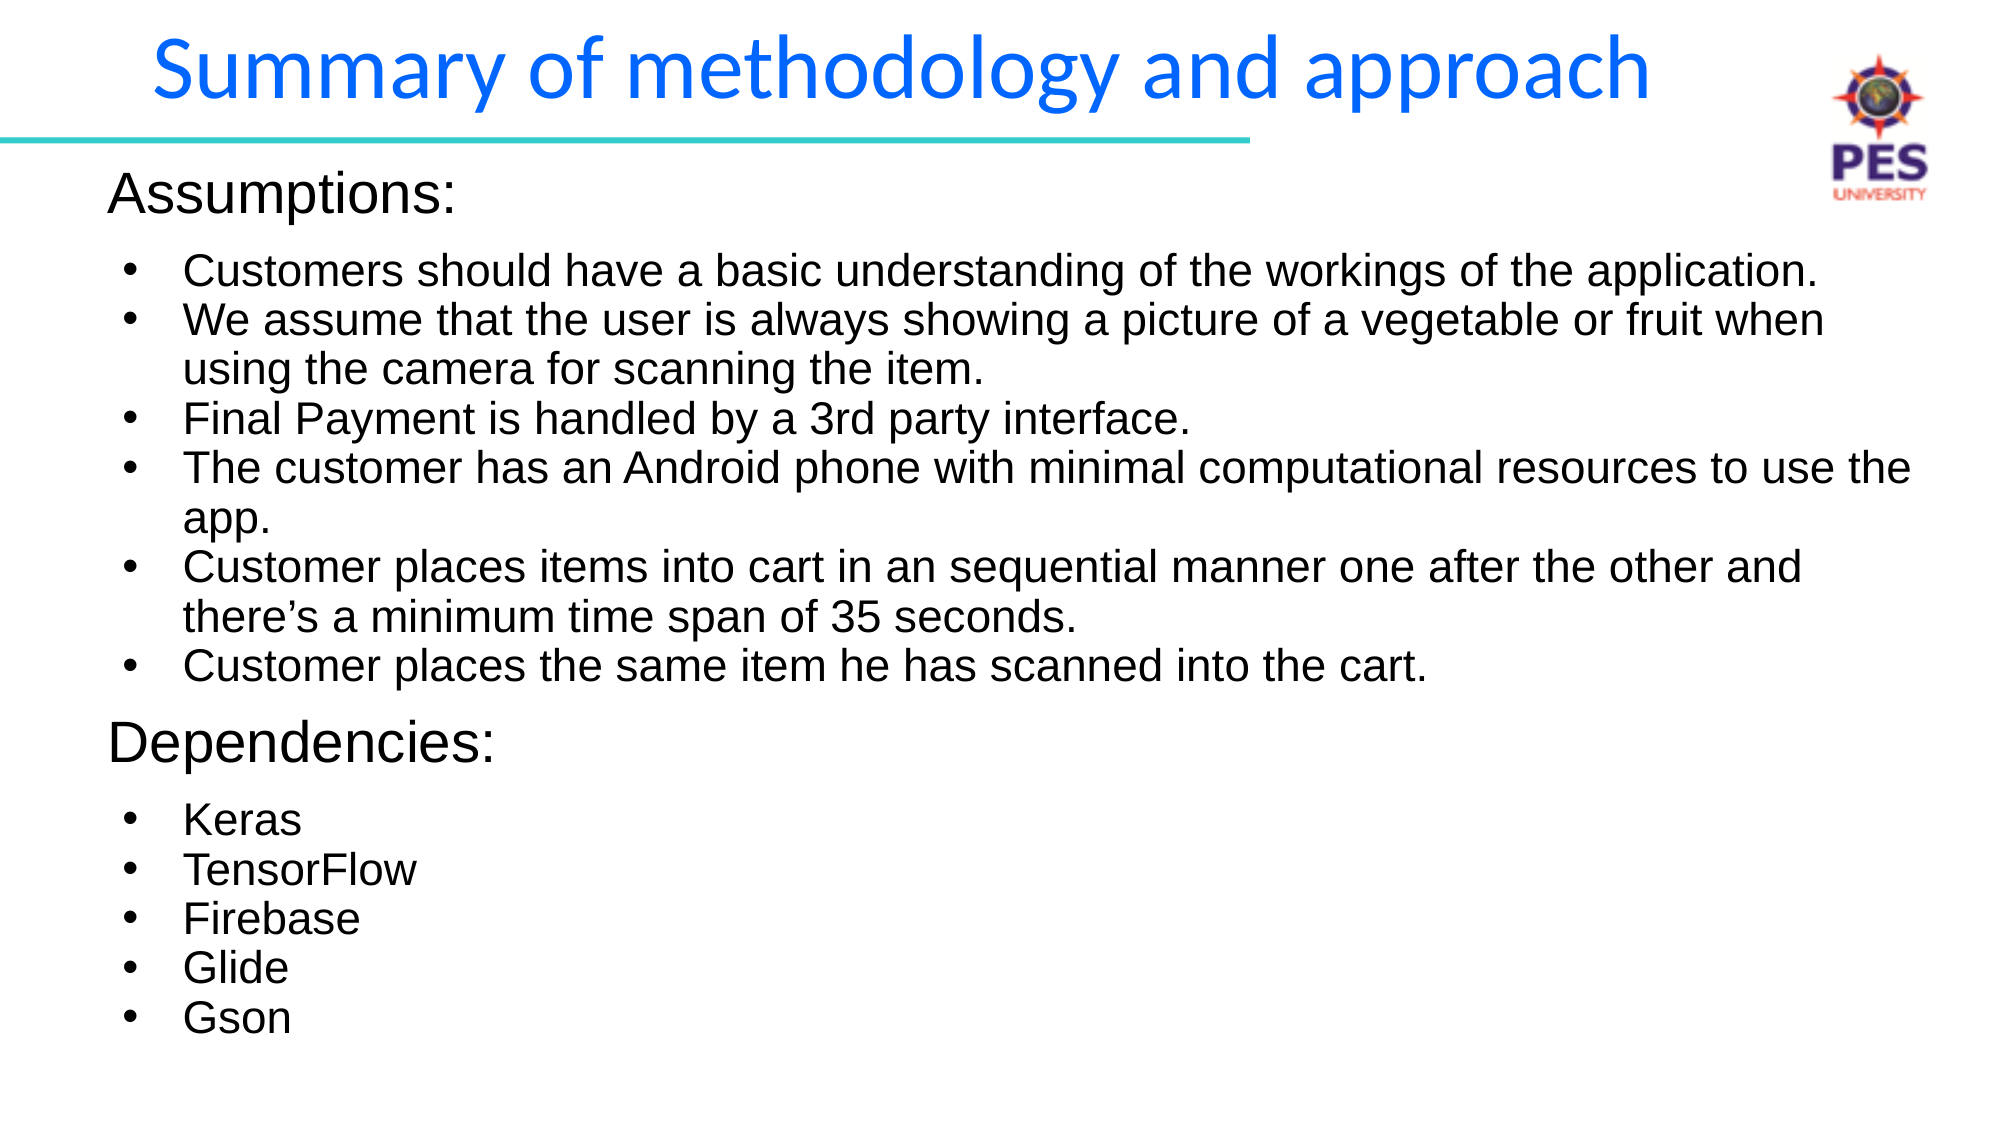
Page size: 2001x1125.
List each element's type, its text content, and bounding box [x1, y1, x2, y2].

title Summary of methodology and approach [137, 0, 1863, 138]
list Assumptions: Customers should have a basic understanding of the workings of the application. We assume that the user is always showing a picture of a vegetable or fruit when using the camera for scanning the item. Final Payment is handled by a 3rd party interface. The customer has an Android phone with minimal computational resources to use the app. Customer places items into cart in an sequential manner one after the other and there’s a minimum time span of 35 seconds. Customer places the same item he has scanned into the cart. Dependencies: Keras TensorFlow Firebase Glide Gson [92, 155, 1933, 1052]
picture [1827, 49, 1938, 213]
